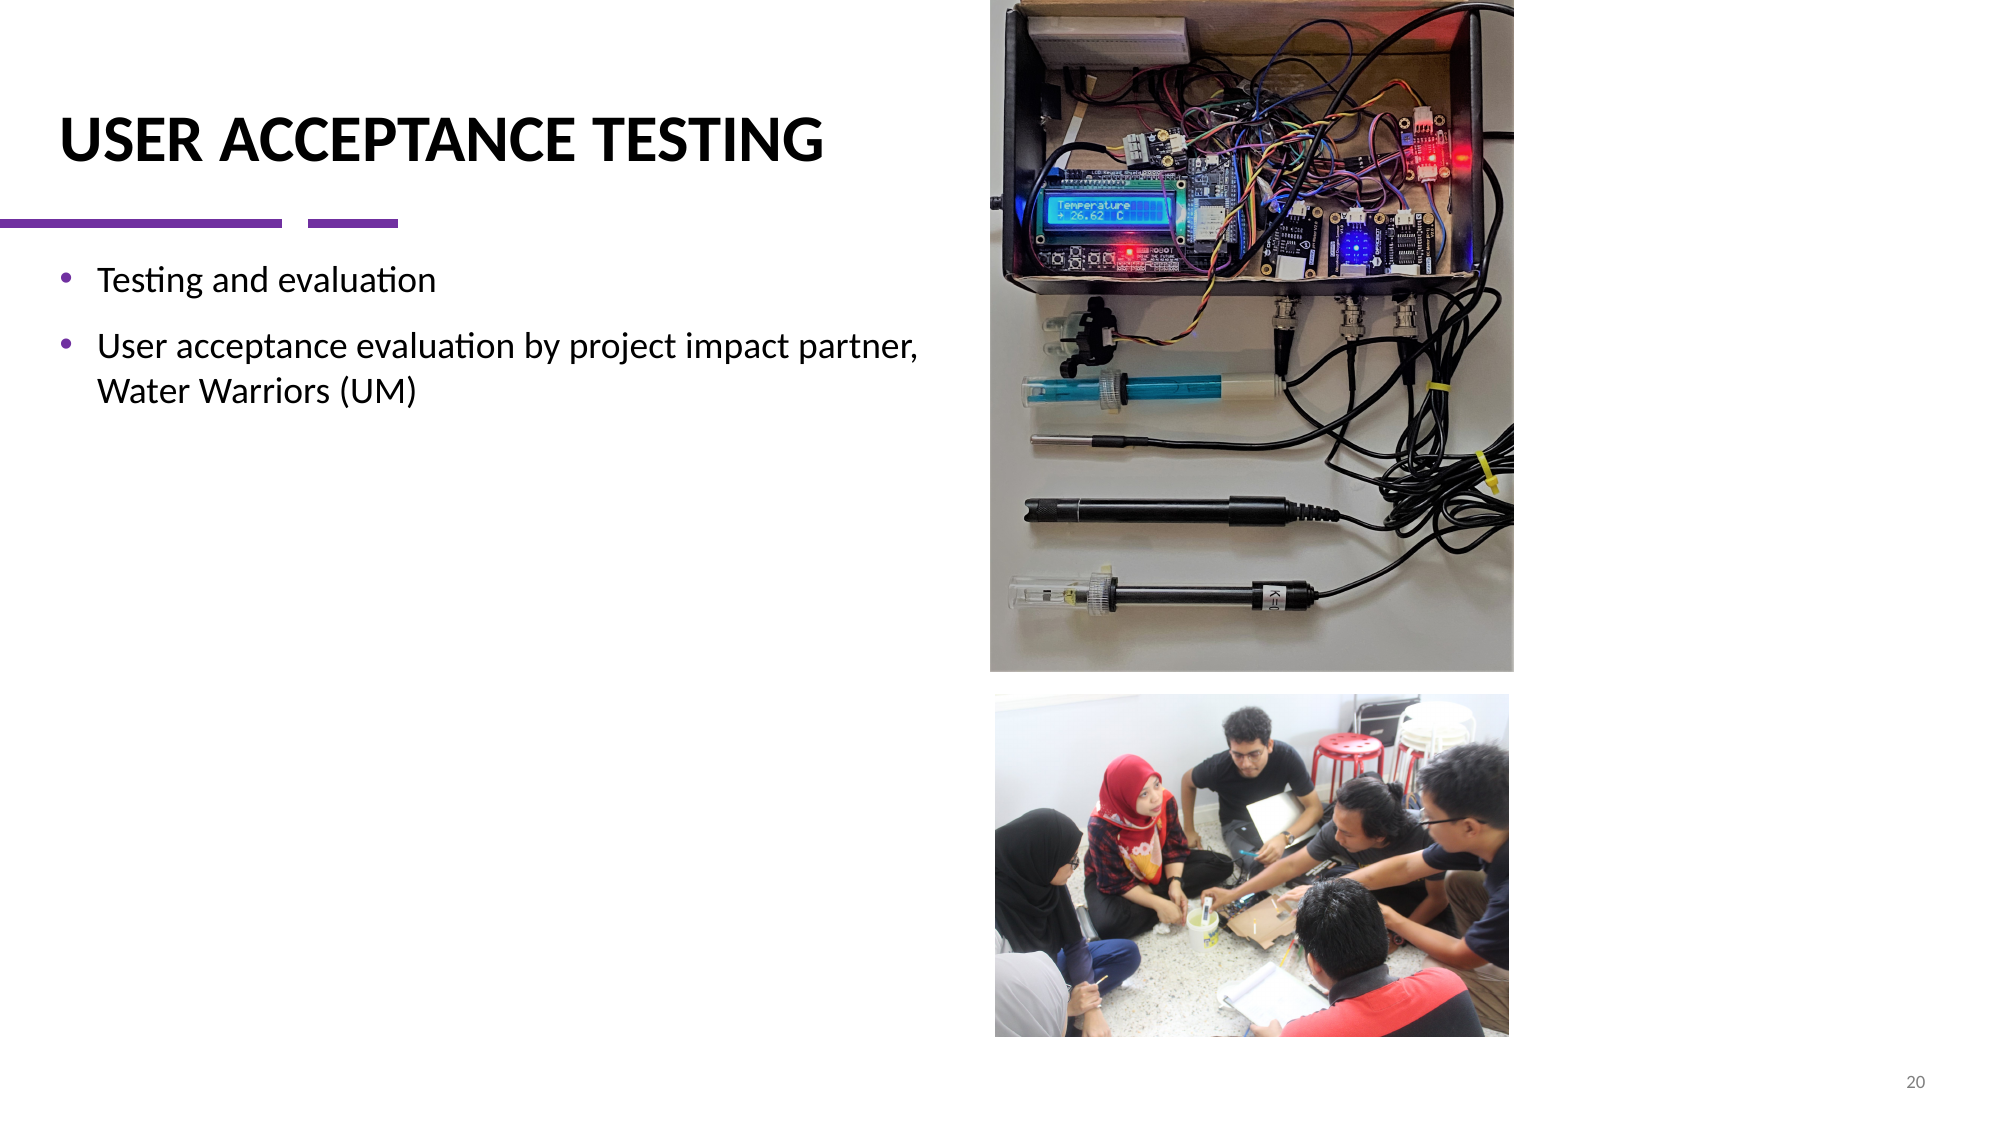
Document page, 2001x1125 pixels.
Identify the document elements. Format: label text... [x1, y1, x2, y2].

picture [995, 694, 1509, 1037]
picture [990, 0, 1515, 672]
list Testing and evaluation User acceptance evaluation by project impact partner, Water Warriors (UM) [59, 254, 953, 1056]
slide_number 20 [1490, 1060, 1941, 1102]
title USER ACCEPTANCE TESTING [59, 103, 953, 176]
